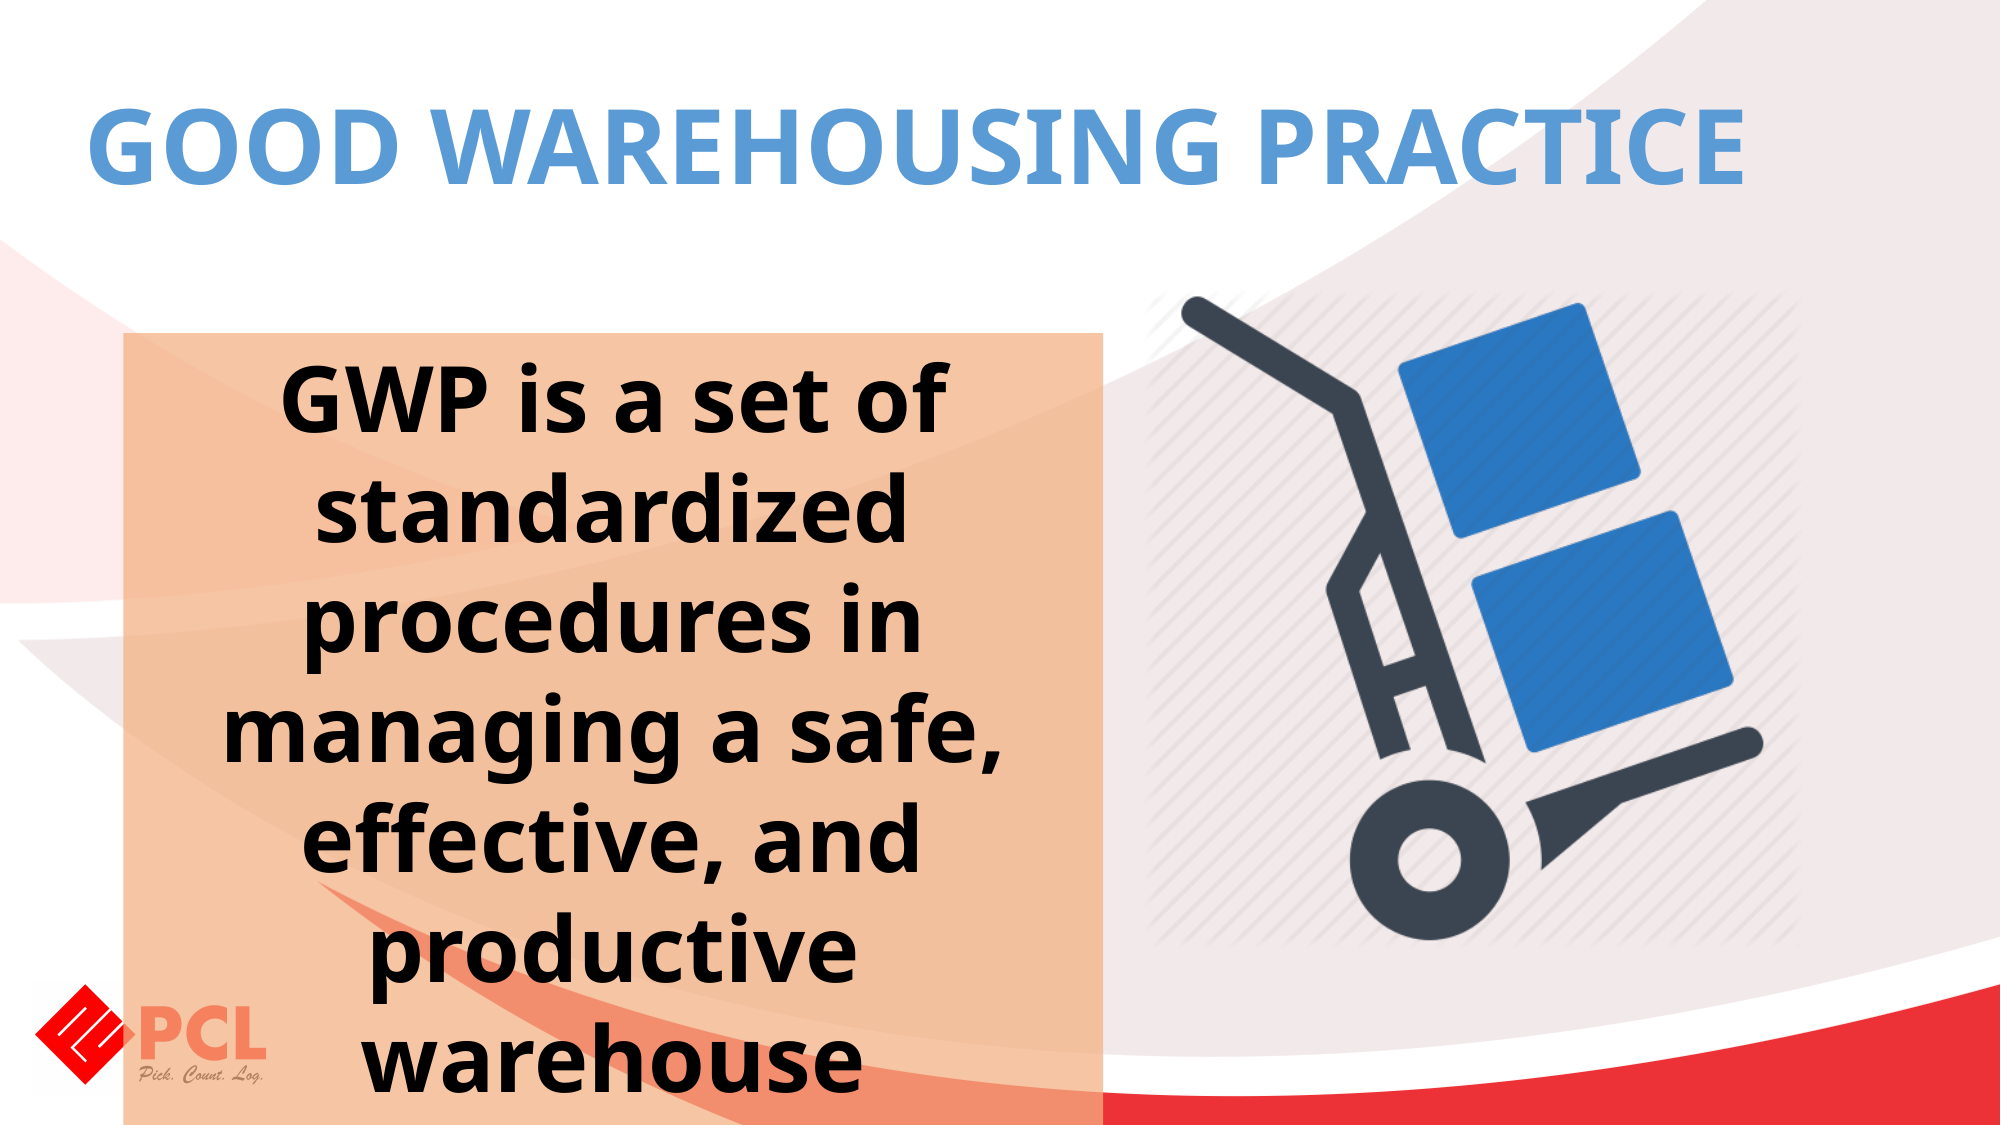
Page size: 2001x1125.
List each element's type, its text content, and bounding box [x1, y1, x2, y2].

text_box GWP is a set of standardized procedures in managing a safe, effective, and productive warehouse operations. [123, 333, 1104, 1125]
text_box GOOD WAREHOUSING PRACTICE [70, 72, 1871, 213]
picture [0, 0, 2000, 1125]
